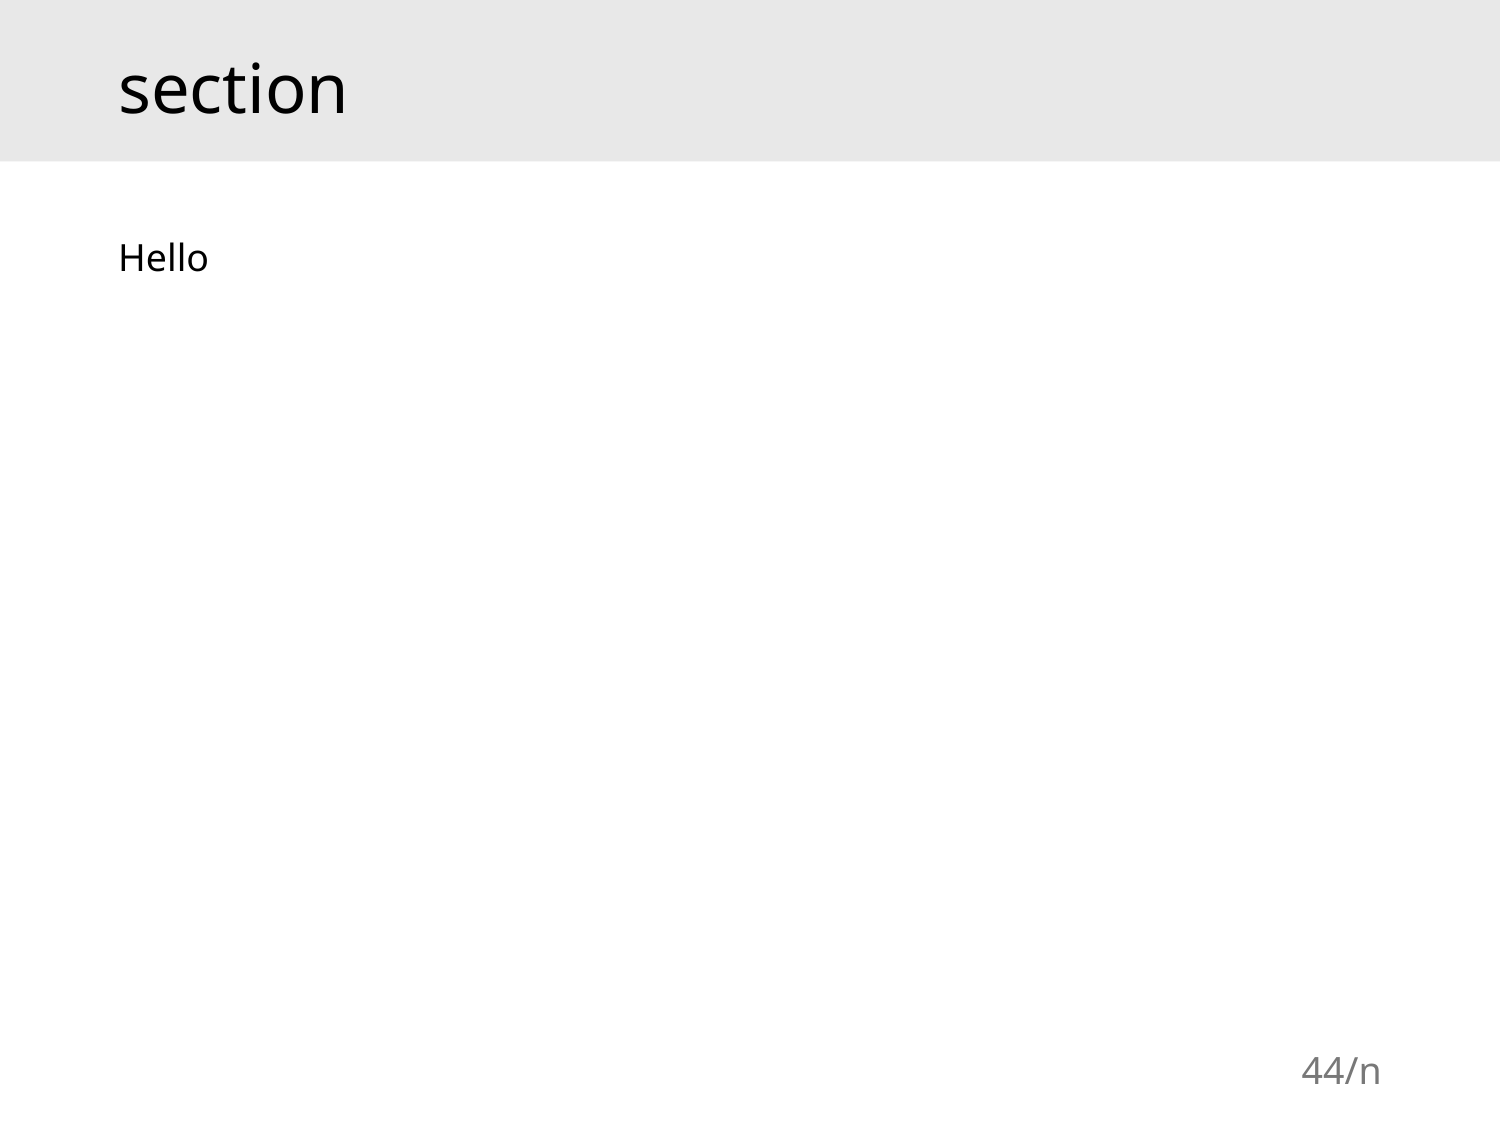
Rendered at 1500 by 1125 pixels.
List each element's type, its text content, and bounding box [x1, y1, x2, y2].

title section [103, 11, 1397, 173]
text_box [0, 0, 1500, 163]
list Hello [103, 203, 1397, 1065]
slide_number 44/n [1059, 1042, 1397, 1103]
